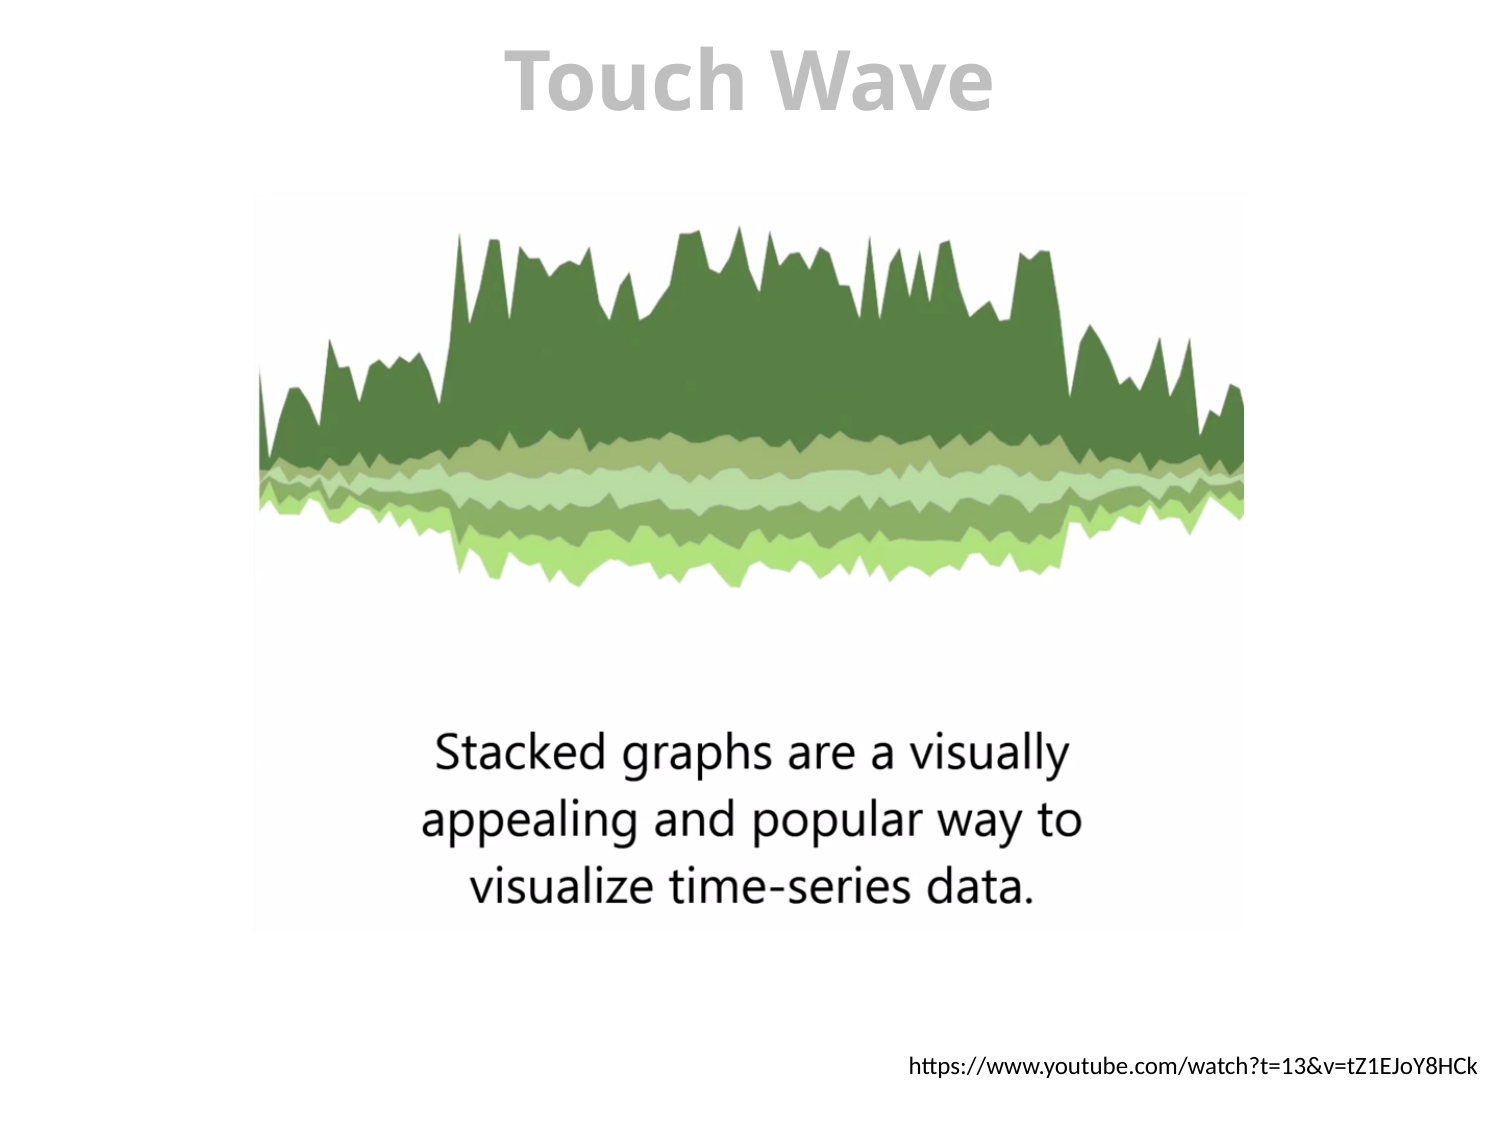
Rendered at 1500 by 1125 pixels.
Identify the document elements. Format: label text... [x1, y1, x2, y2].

text_box https://www.youtube.com/watch?t=13&v=tZ1EJoY8HCk [743, 1042, 1494, 1087]
picture [253, 193, 1244, 930]
title Touch Wave [75, 15, 1425, 138]
